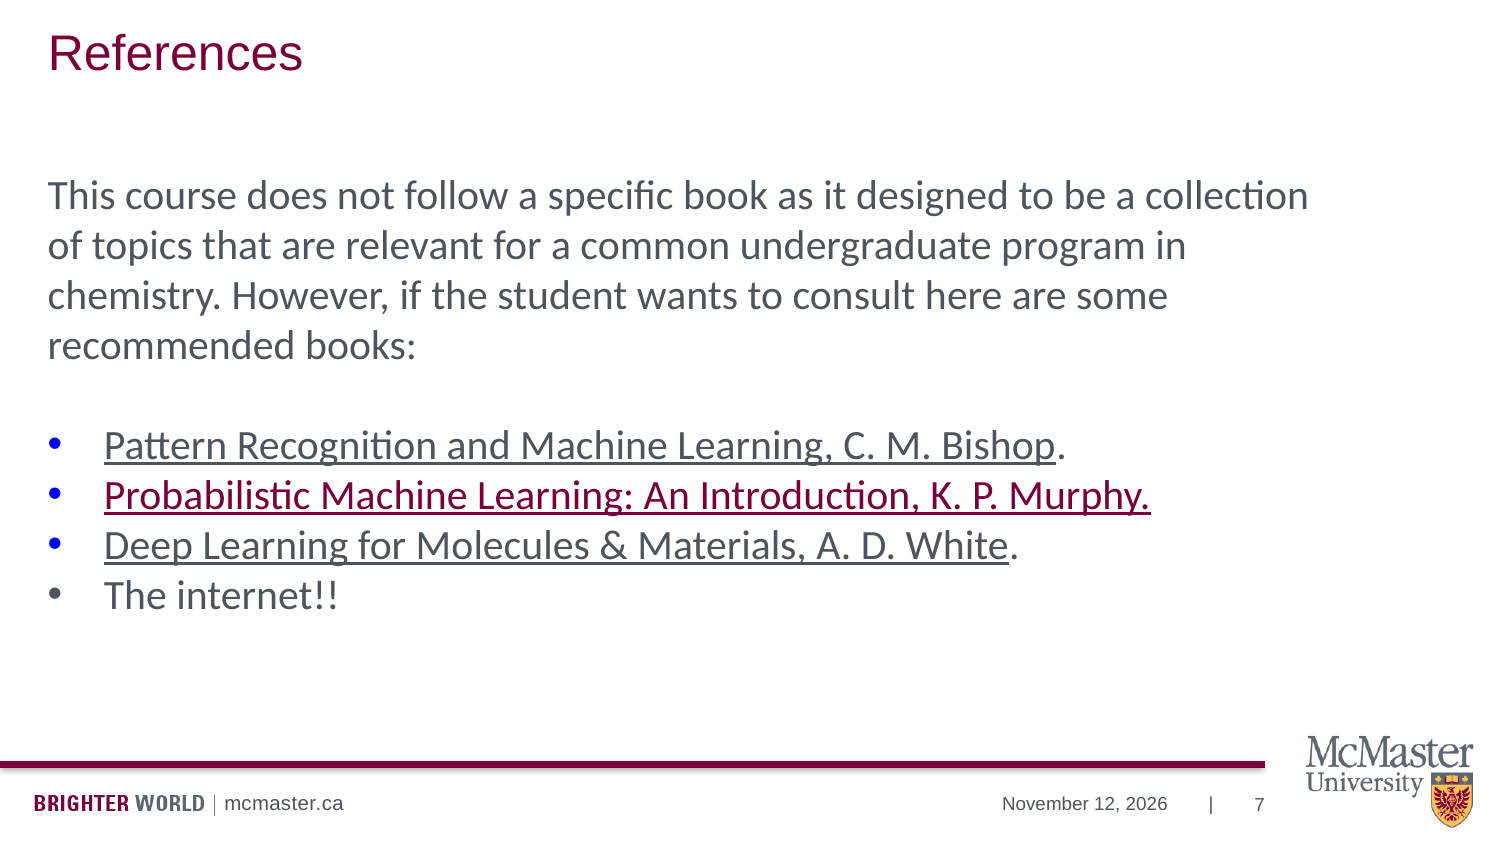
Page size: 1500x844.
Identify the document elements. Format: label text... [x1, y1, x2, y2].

title References [32, 0, 1474, 81]
picture [1306, 735, 1474, 828]
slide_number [861, 780, 1183, 826]
text_box This course does not follow a specific book as it designed to be a collection of topics that are relevant for a common undergraduate program in chemistry. However, if the student wants to consult here are some recommended books: Pattern Recognition and Machine Learning, C. M. Bishop. Probabilistic Machine Learning: An Introduction, K. P. Murphy. Deep Learning for Molecules & Materials, A. D. White. The internet!! [32, 160, 1354, 626]
picture [32, 793, 220, 816]
slide_number 7 [1186, 780, 1265, 826]
